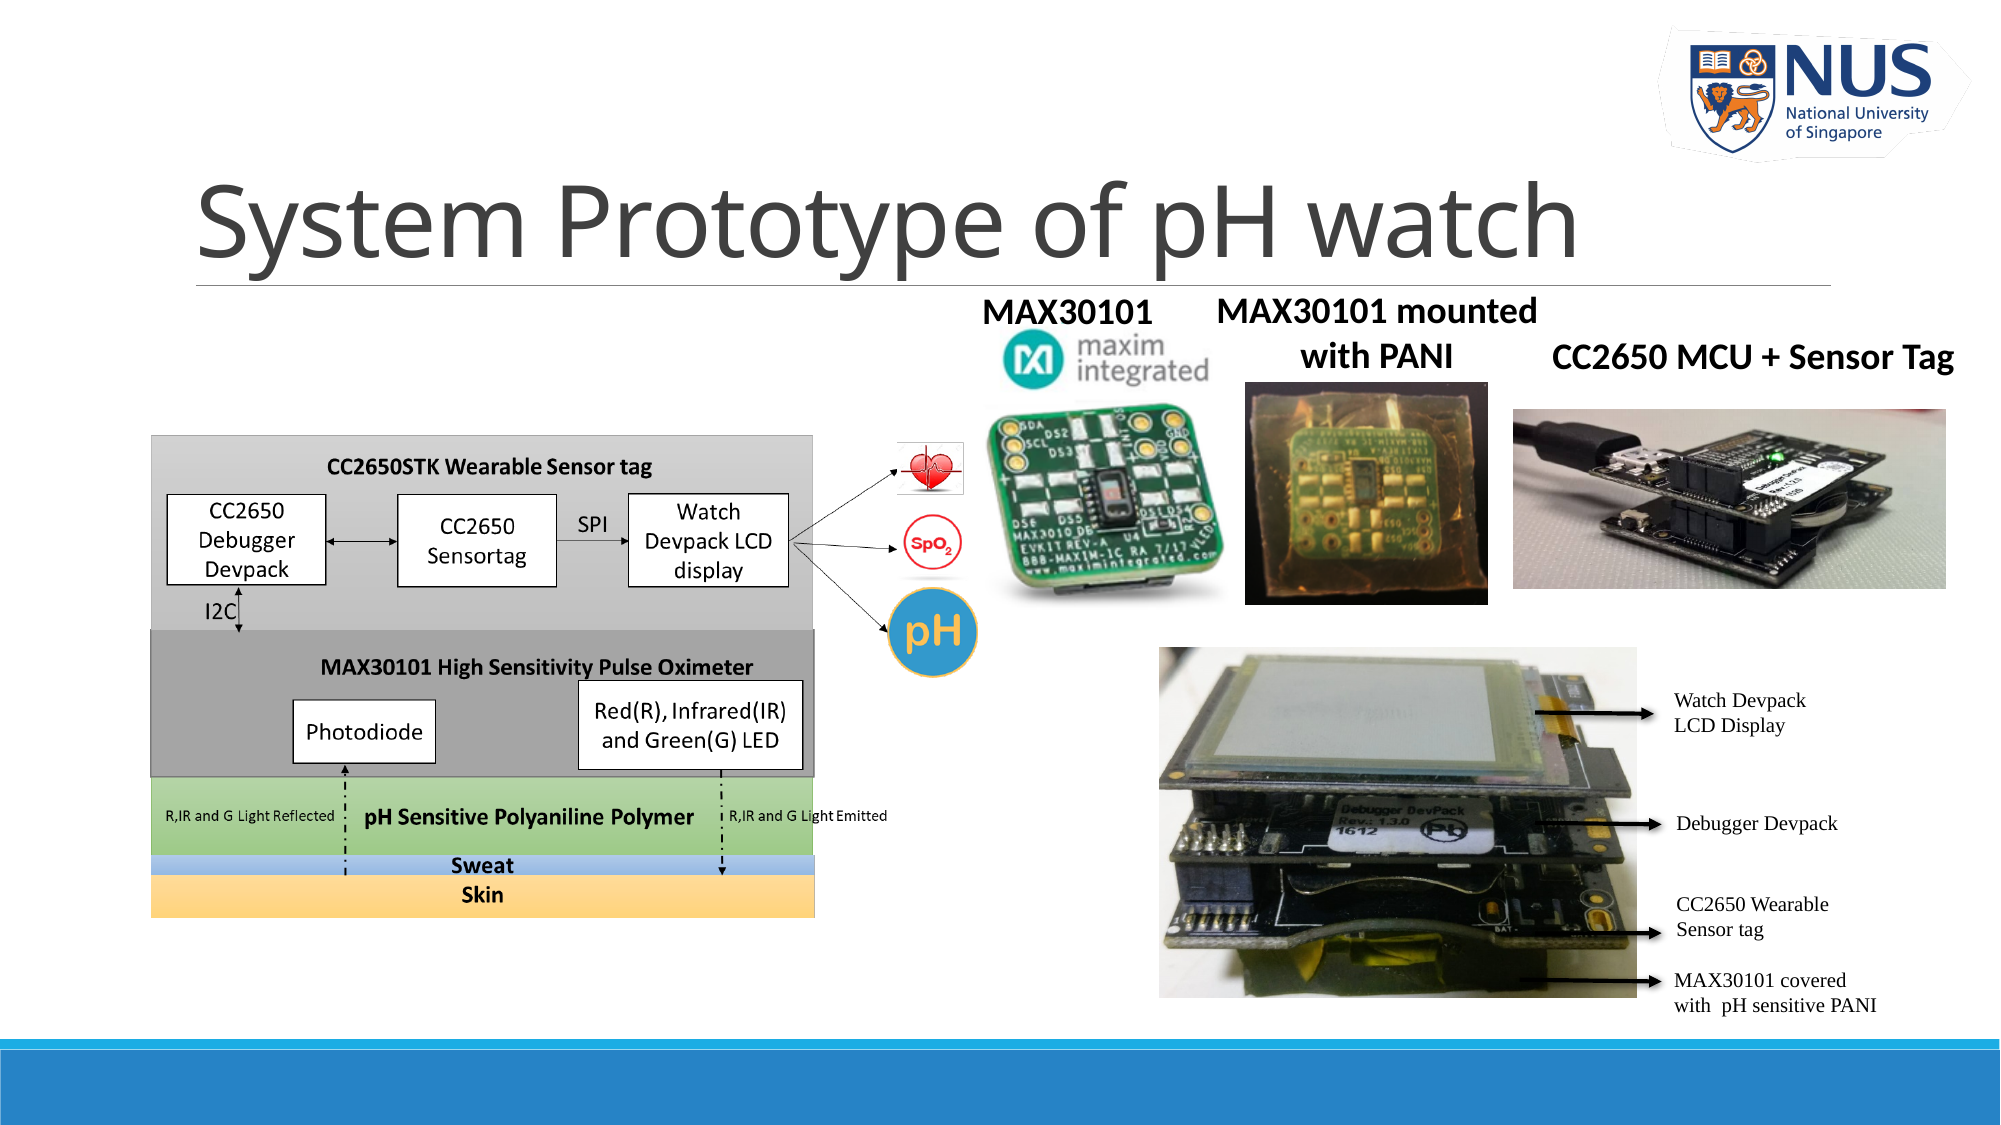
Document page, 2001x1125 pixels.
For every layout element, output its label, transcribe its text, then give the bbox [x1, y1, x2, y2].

picture [979, 320, 1233, 612]
picture [1513, 409, 1947, 590]
text_box CC2650 Wearable Sensor tag [1661, 883, 1848, 949]
picture [1608, 0, 2000, 206]
text_box CC2650 MCU + Sensor Tag [1537, 324, 1989, 385]
picture [1159, 647, 1637, 999]
picture [1245, 382, 1489, 605]
text_box Debugger Devpack [1661, 802, 1859, 843]
text_box MAX30101 [967, 279, 1169, 340]
text_box MAX30101 mounted with PANI [1181, 278, 1573, 384]
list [149, 434, 978, 925]
text_box MAX30101 covered with pH sensitive PANI [1659, 958, 1906, 1024]
text_box Watch Devpack LCD Display [1659, 679, 1828, 745]
title System Prototype of pH watch [180, 47, 1830, 285]
